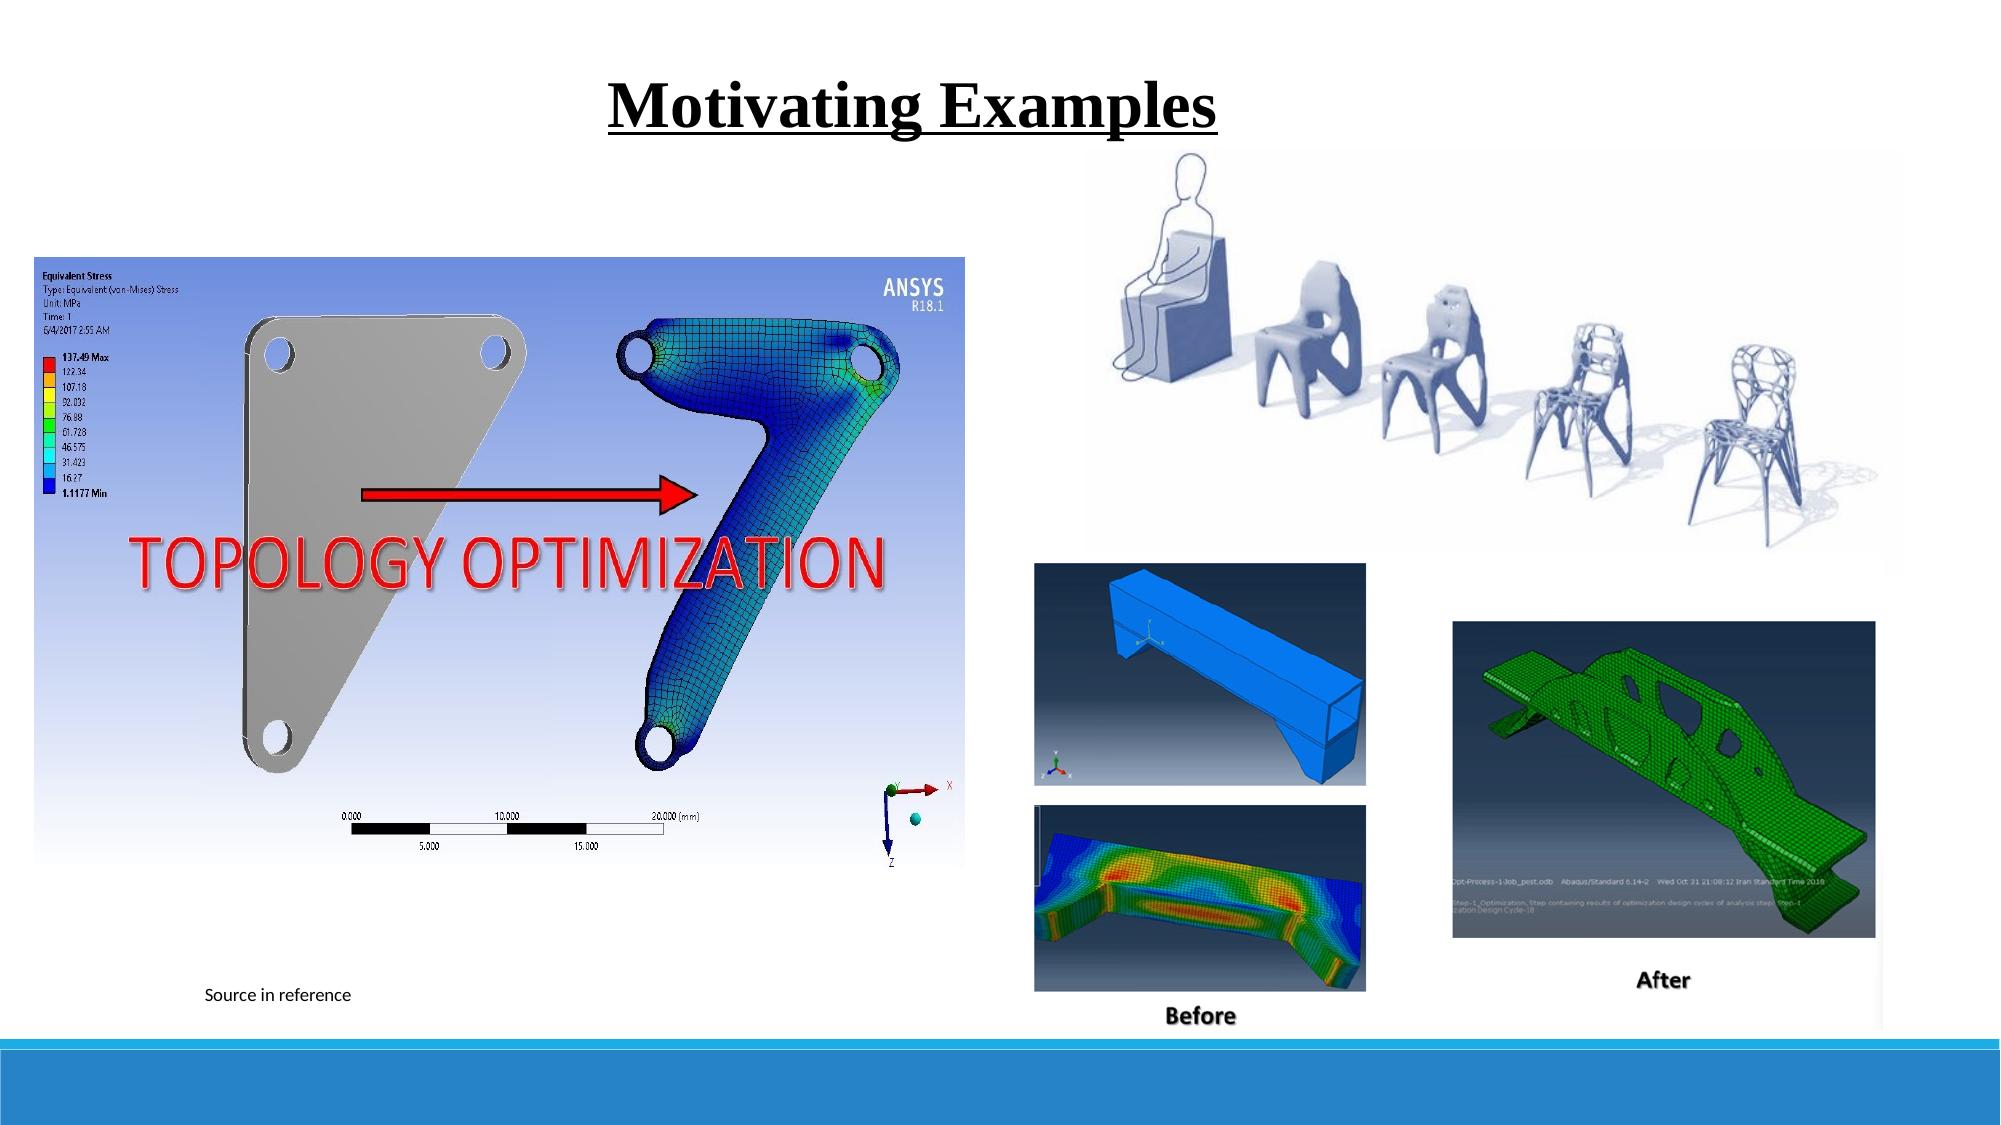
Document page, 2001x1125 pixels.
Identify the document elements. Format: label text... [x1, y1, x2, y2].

picture [33, 257, 966, 868]
picture [1022, 149, 1904, 1030]
text_box Motivating Examples [592, 53, 1382, 149]
text_box Source in reference [189, 975, 996, 1013]
